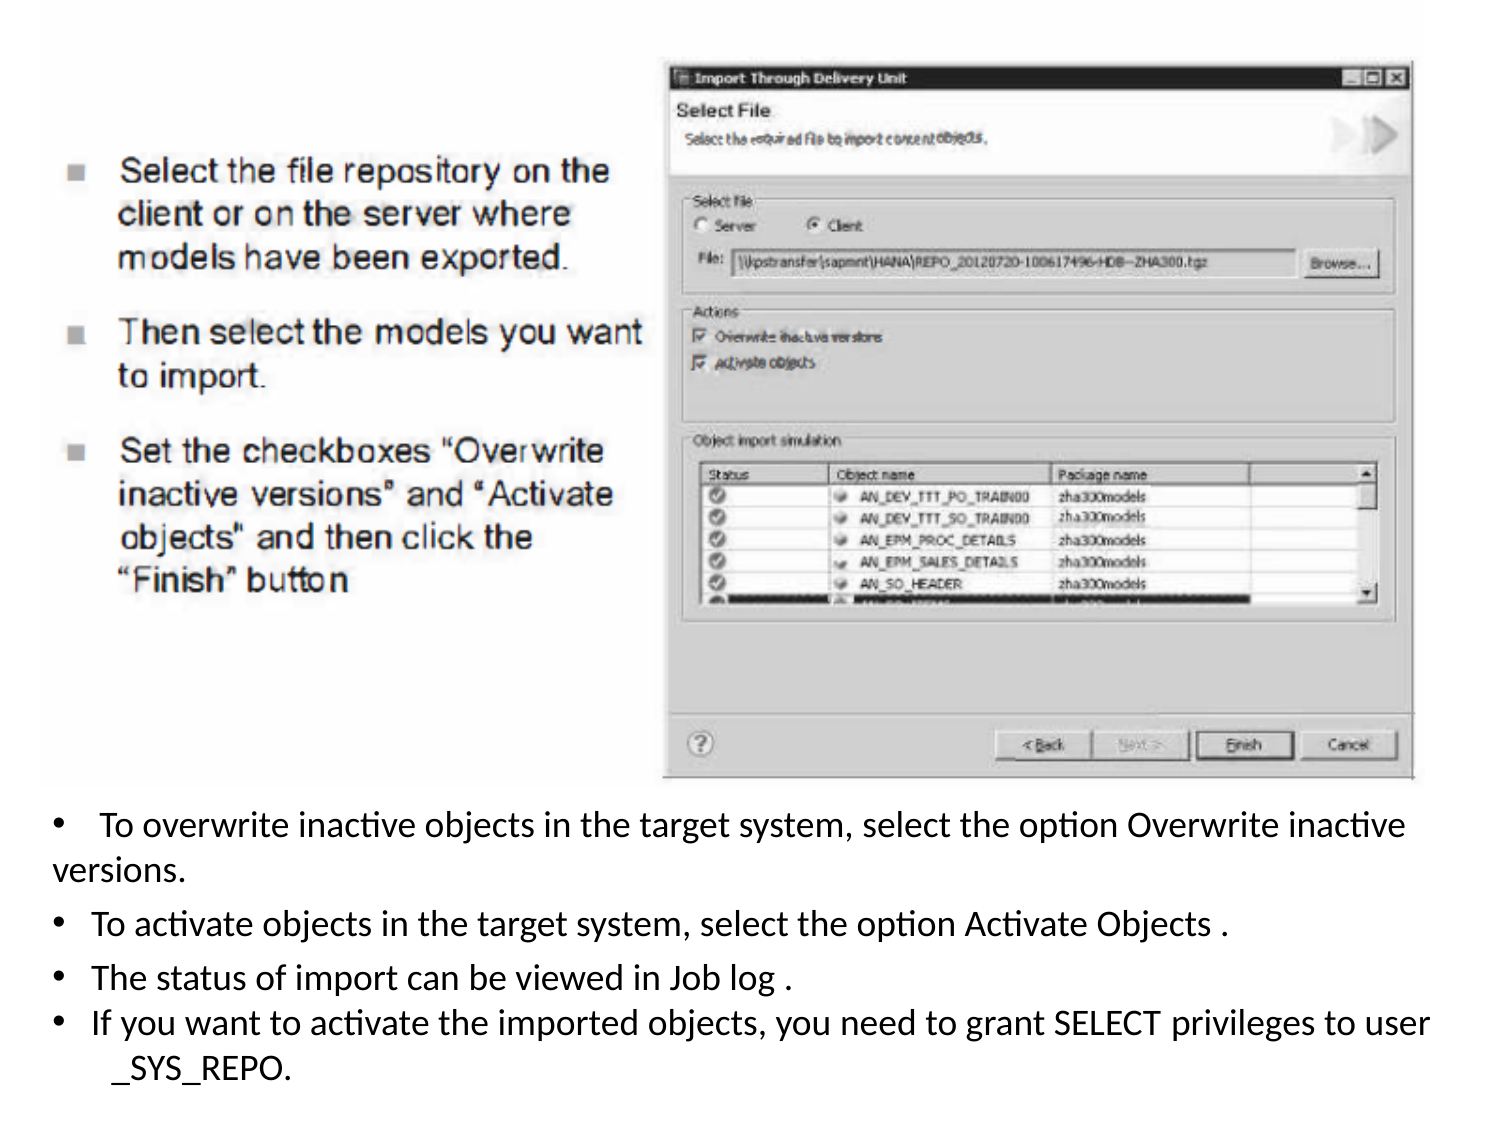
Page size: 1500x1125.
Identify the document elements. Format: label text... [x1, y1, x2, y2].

picture [40, 0, 1425, 788]
text_box To overwrite inactive objects in the target system, select the option Overwrite inactive versions. To activate objects in the target system, select the option Activate Objects . The status of import can be viewed in Job log . If you want to activate the imported objects, you need to grant SELECT privileges to user _SYS_REPO. [37, 792, 1500, 1096]
